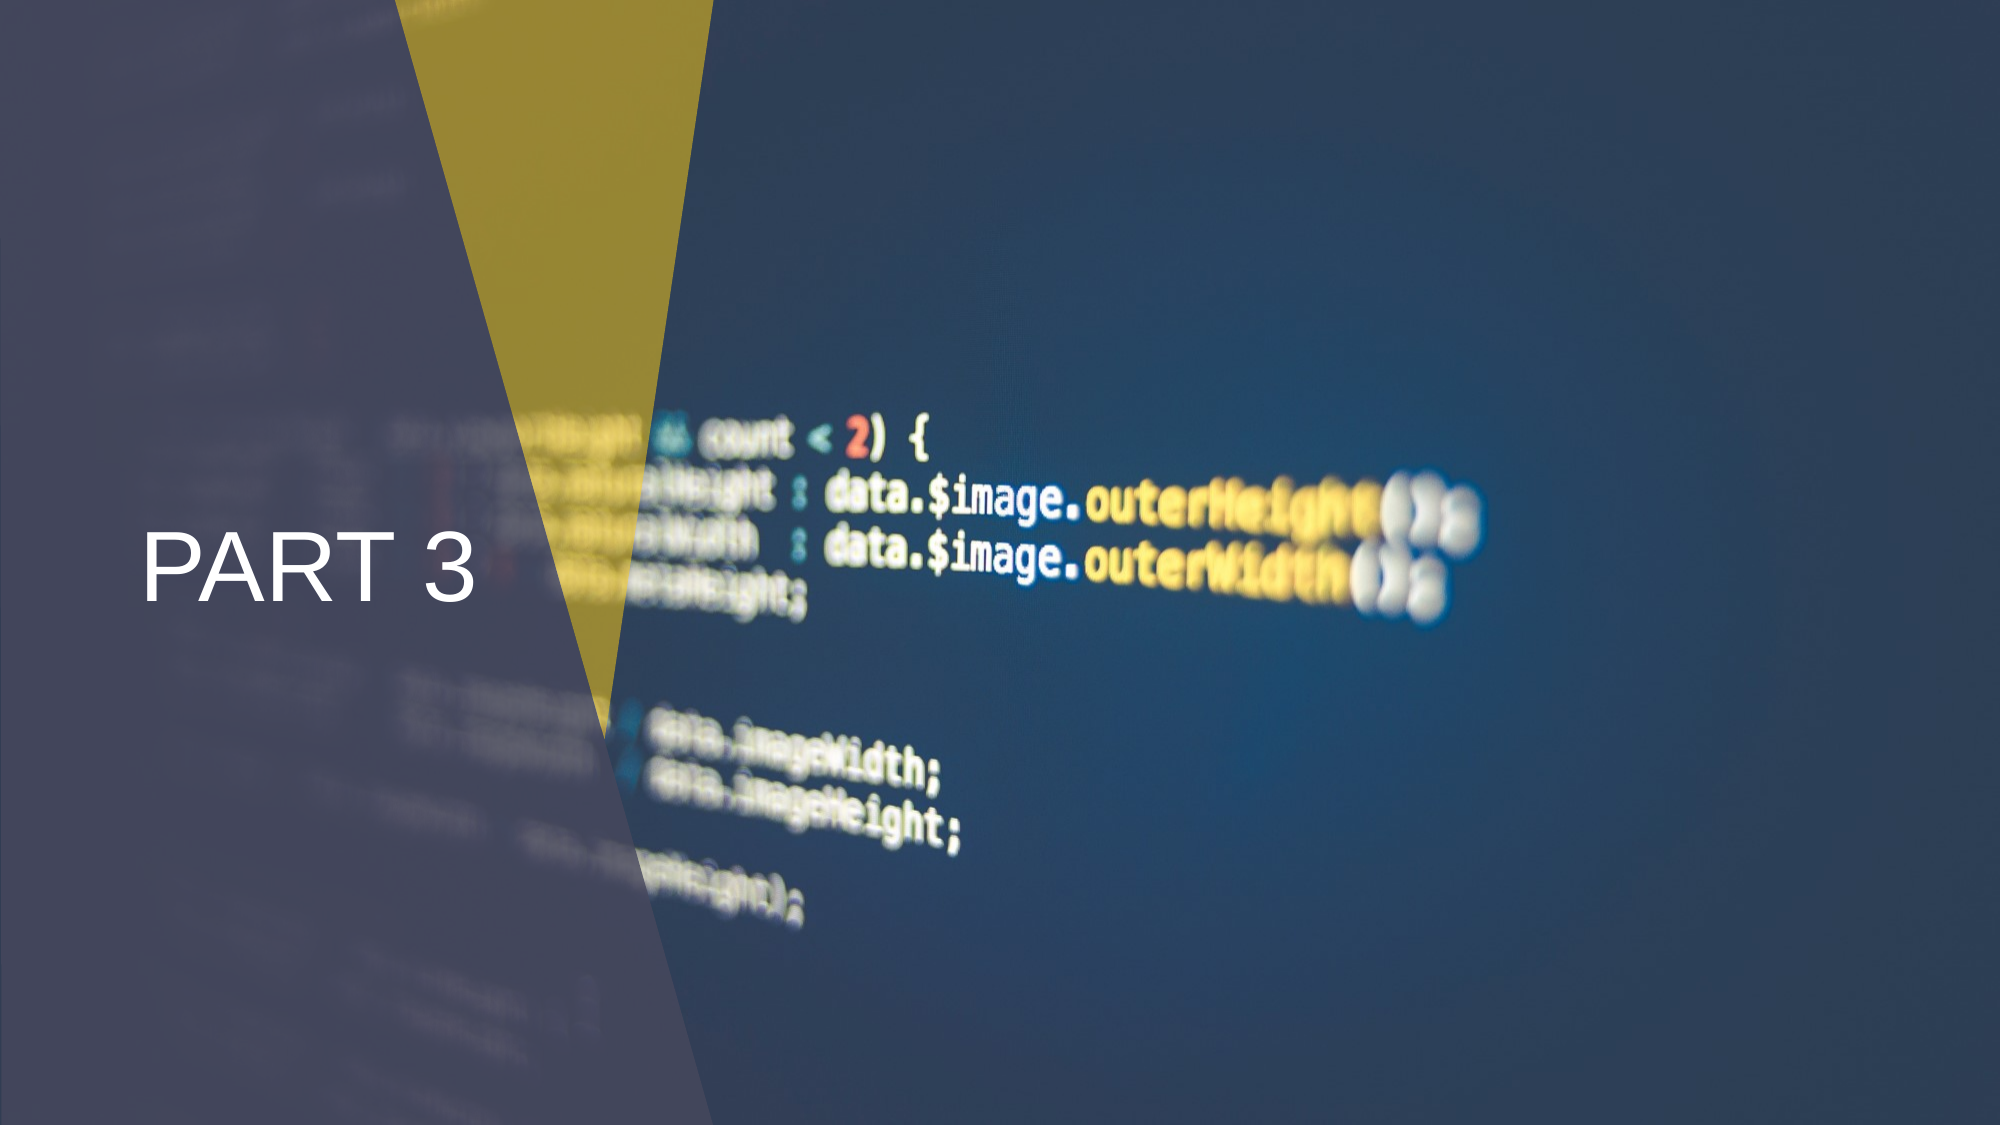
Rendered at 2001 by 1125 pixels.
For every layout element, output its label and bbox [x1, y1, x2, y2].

picture [714, 0, 2000, 1125]
text_box [0, 0, 714, 1125]
